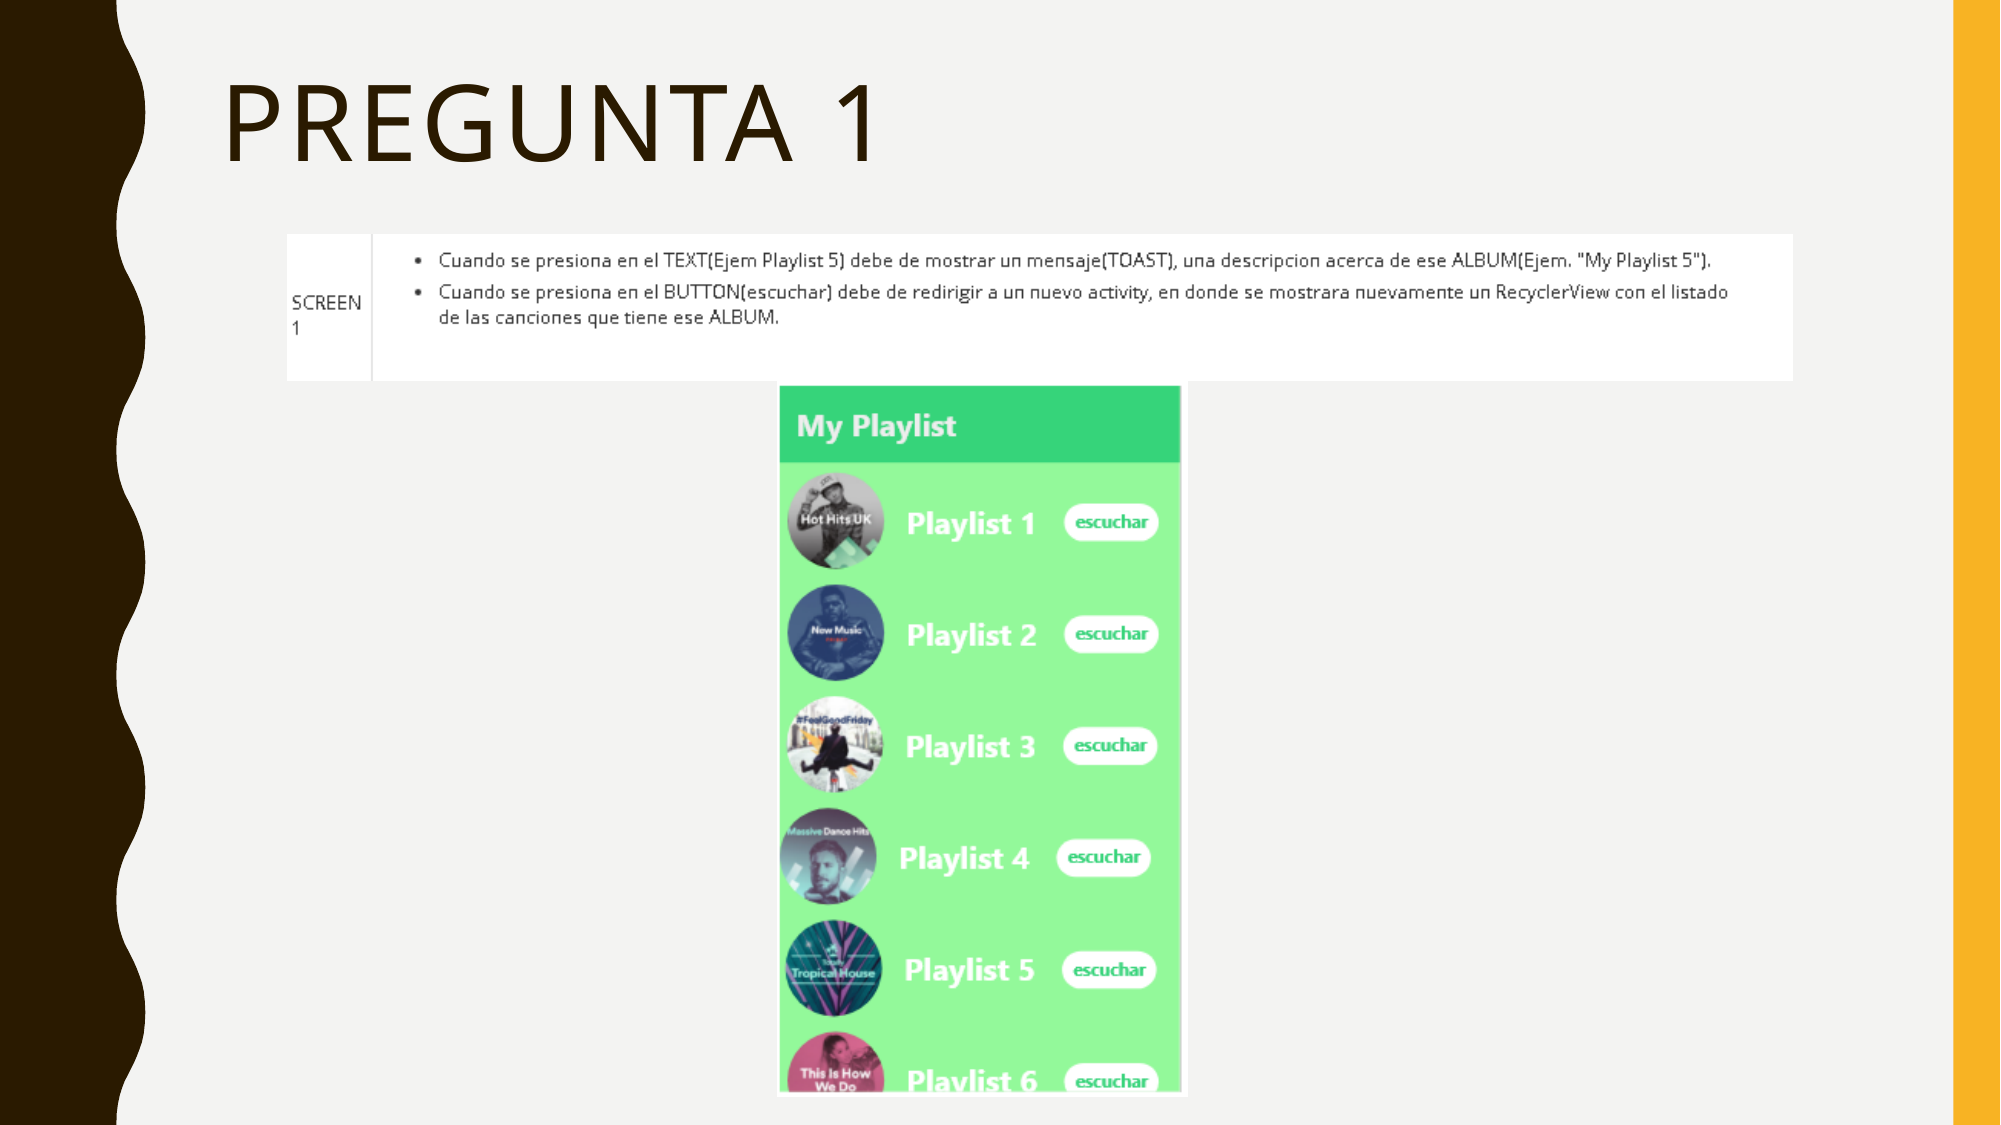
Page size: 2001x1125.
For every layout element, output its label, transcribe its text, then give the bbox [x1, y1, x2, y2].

title Pregunta 1 [205, 62, 1875, 308]
picture [777, 380, 1188, 1097]
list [287, 234, 1793, 381]
